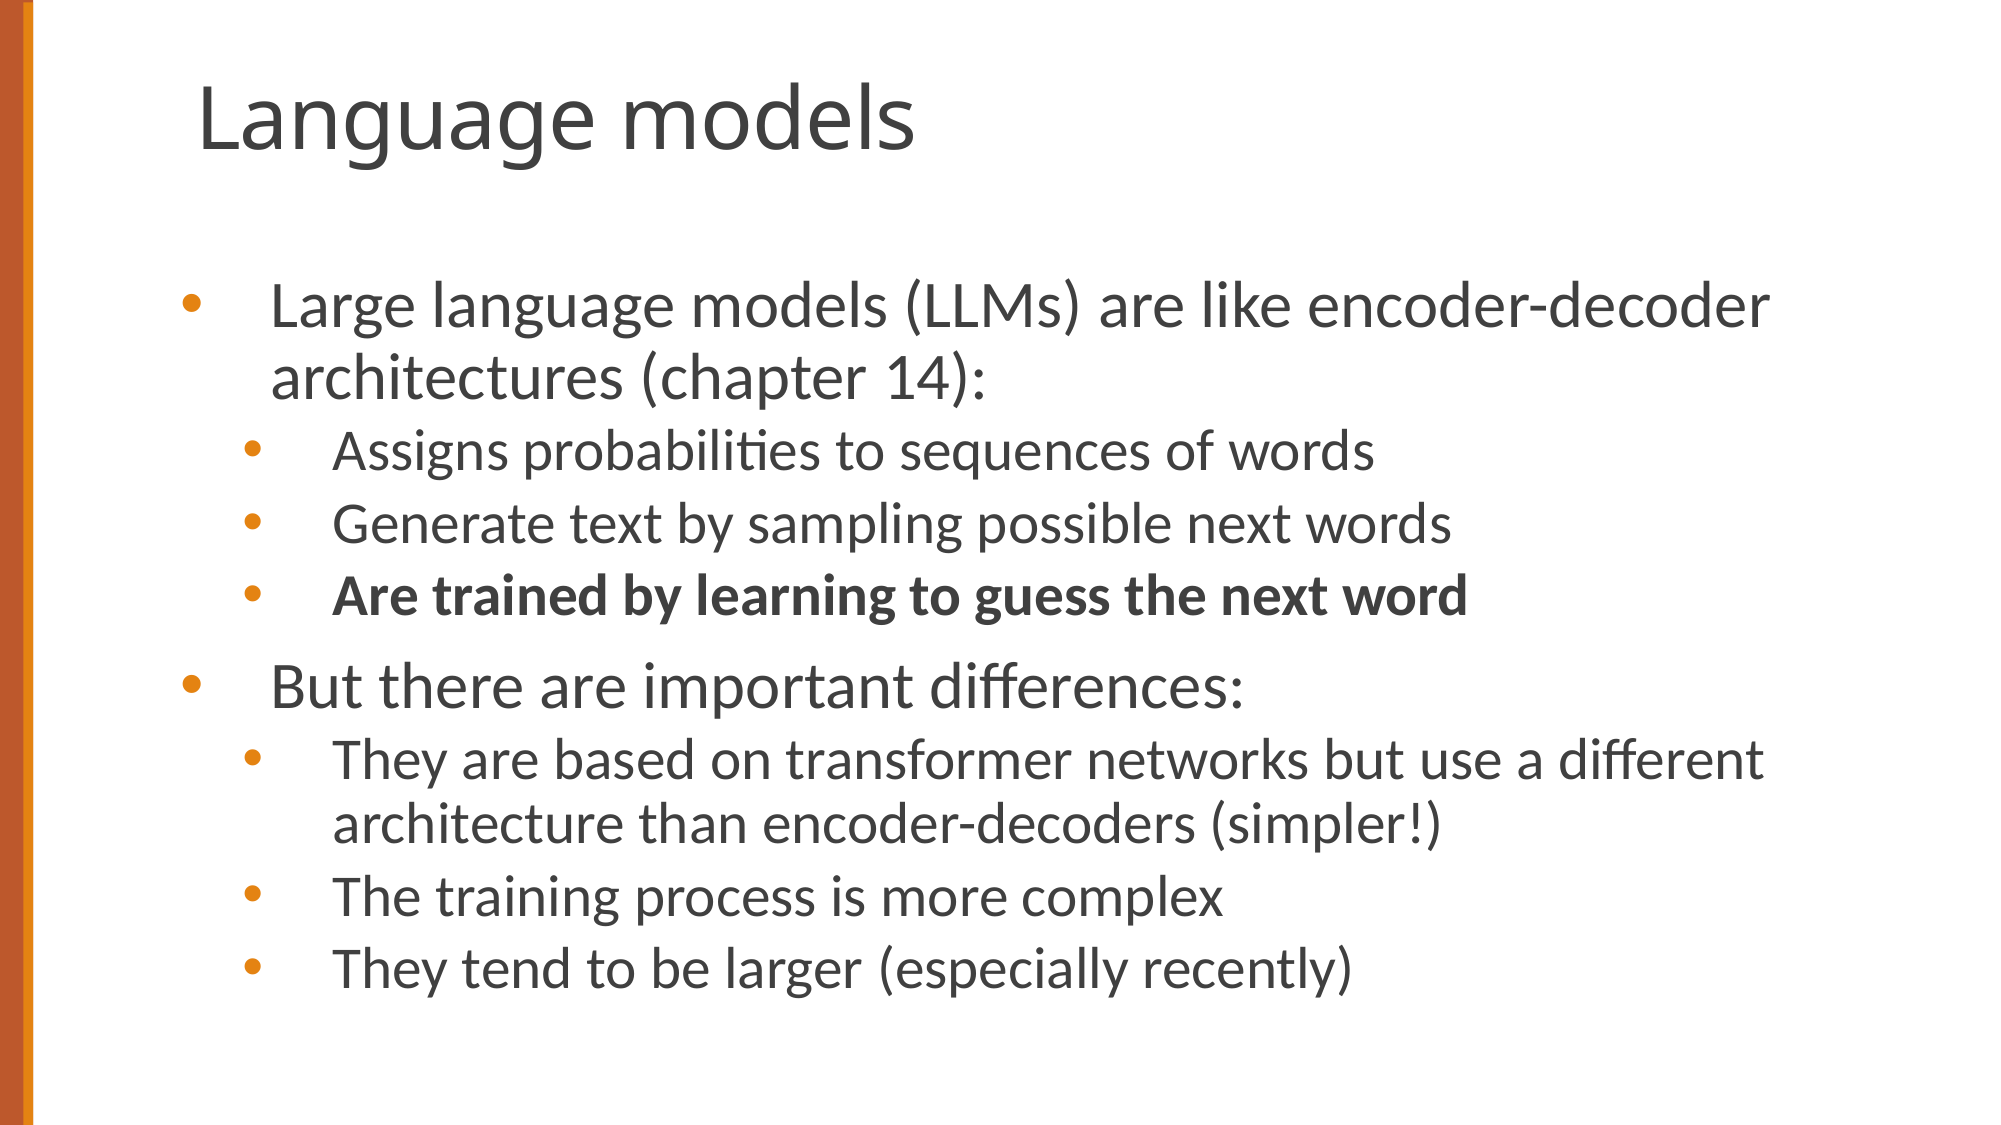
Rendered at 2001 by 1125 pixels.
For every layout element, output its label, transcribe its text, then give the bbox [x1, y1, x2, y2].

title Language models [180, 26, 1830, 175]
list Large language models (LLMs) are like encoder-decoder architectures (chapter 14): Assigns probabilities to sequences of words Generate text by sampling possible next words Are trained by learning to guess the next word But there are important differences: They are based on transformer networks but use a different architecture than encoder-decoders (simpler!) The training process is more complex They tend to be larger (especially recently) [180, 262, 1830, 1013]
